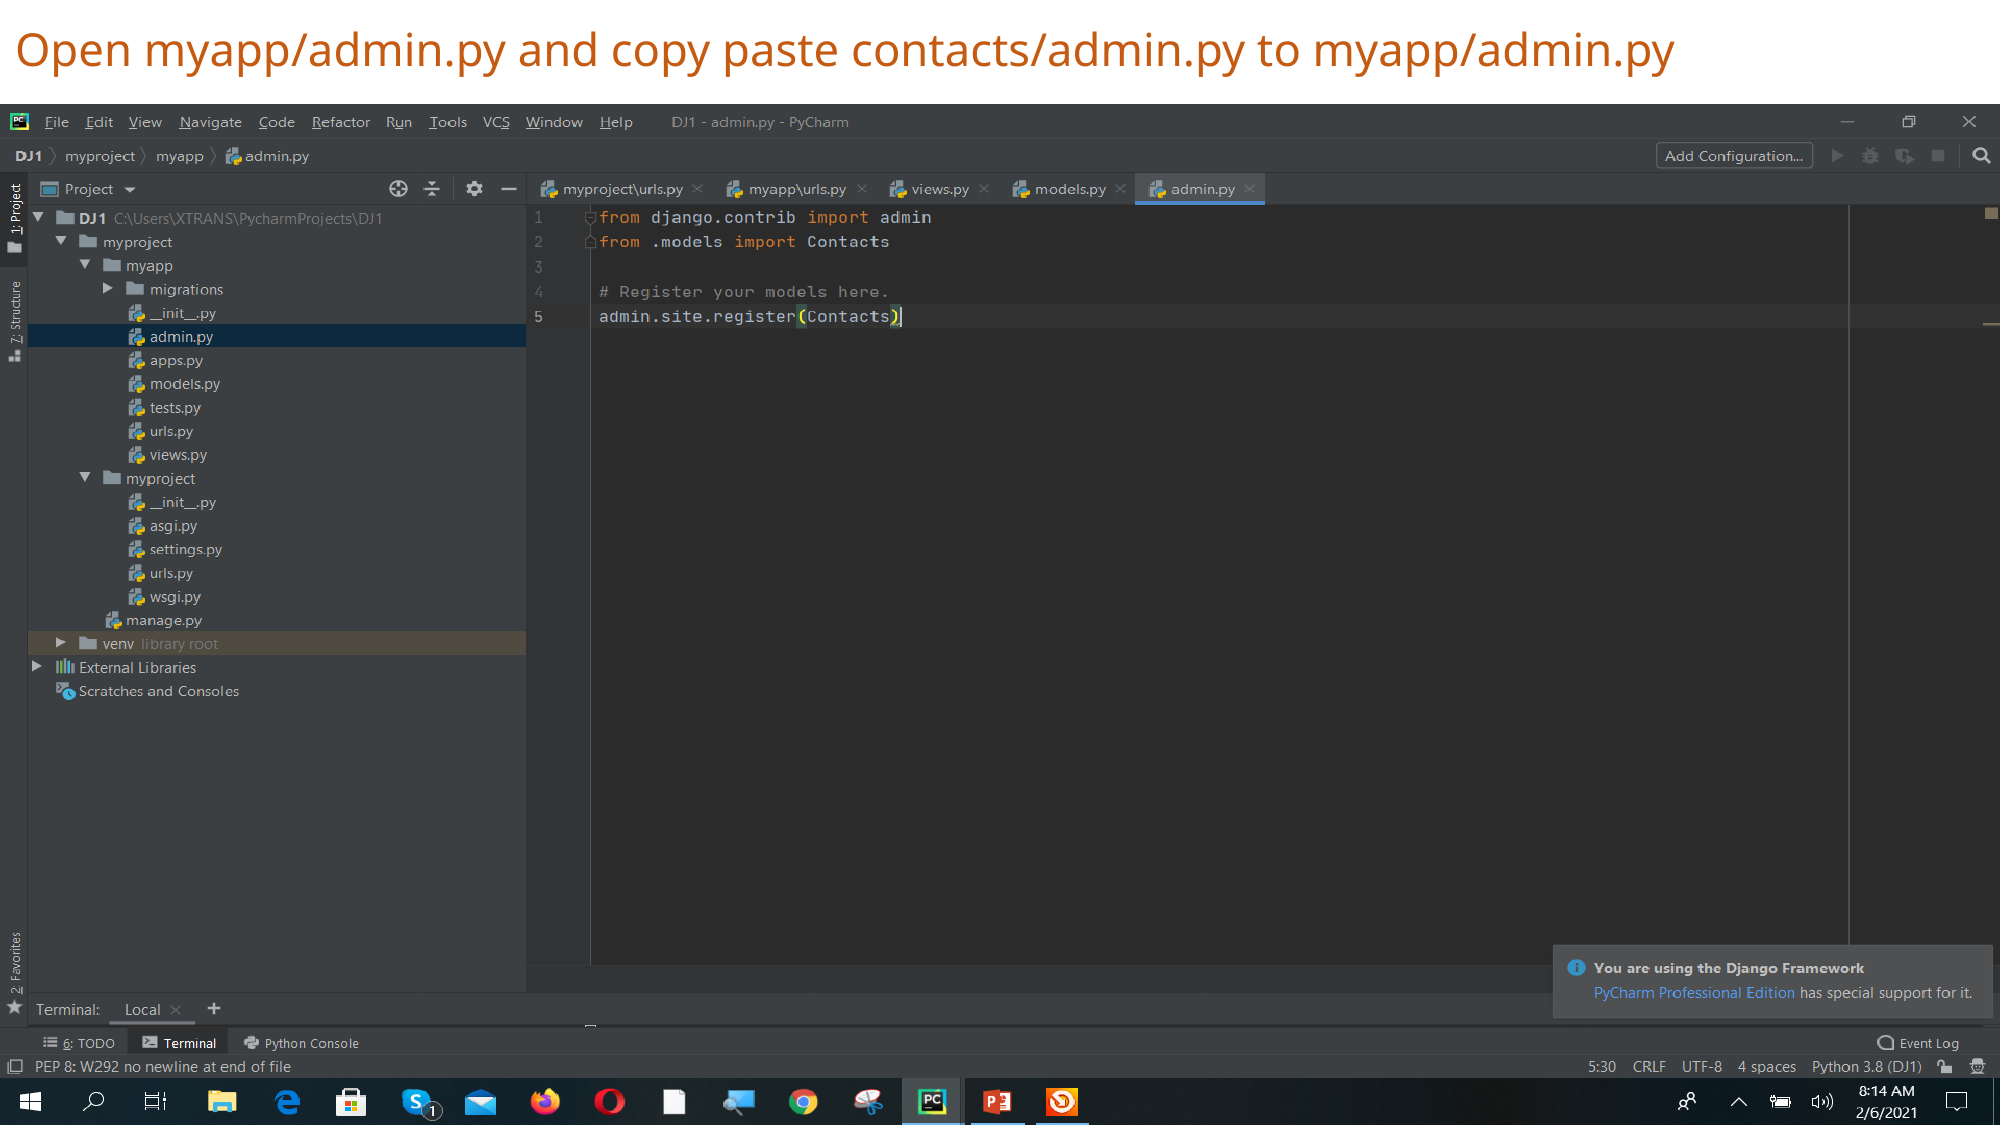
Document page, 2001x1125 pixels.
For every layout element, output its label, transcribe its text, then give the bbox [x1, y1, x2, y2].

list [0, 104, 2000, 1125]
title Open myapp/admin.py and copy paste contacts/admin.py to myapp/admin.py [0, 0, 1725, 104]
